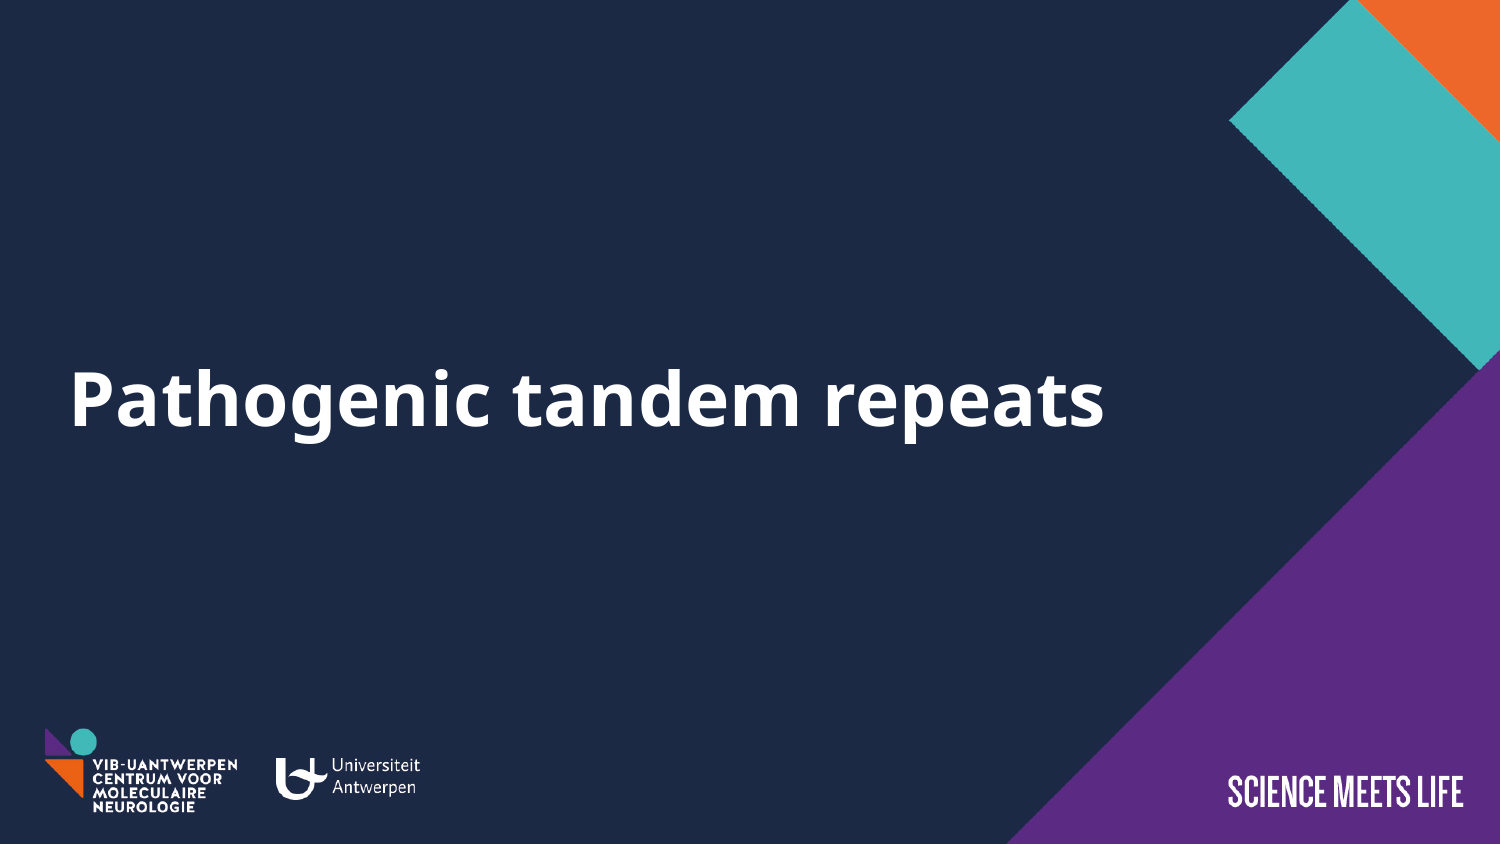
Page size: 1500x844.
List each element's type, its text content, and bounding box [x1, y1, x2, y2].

title Pathogenic tandem repeats [53, 157, 1213, 451]
picture [0, 0, 1500, 844]
